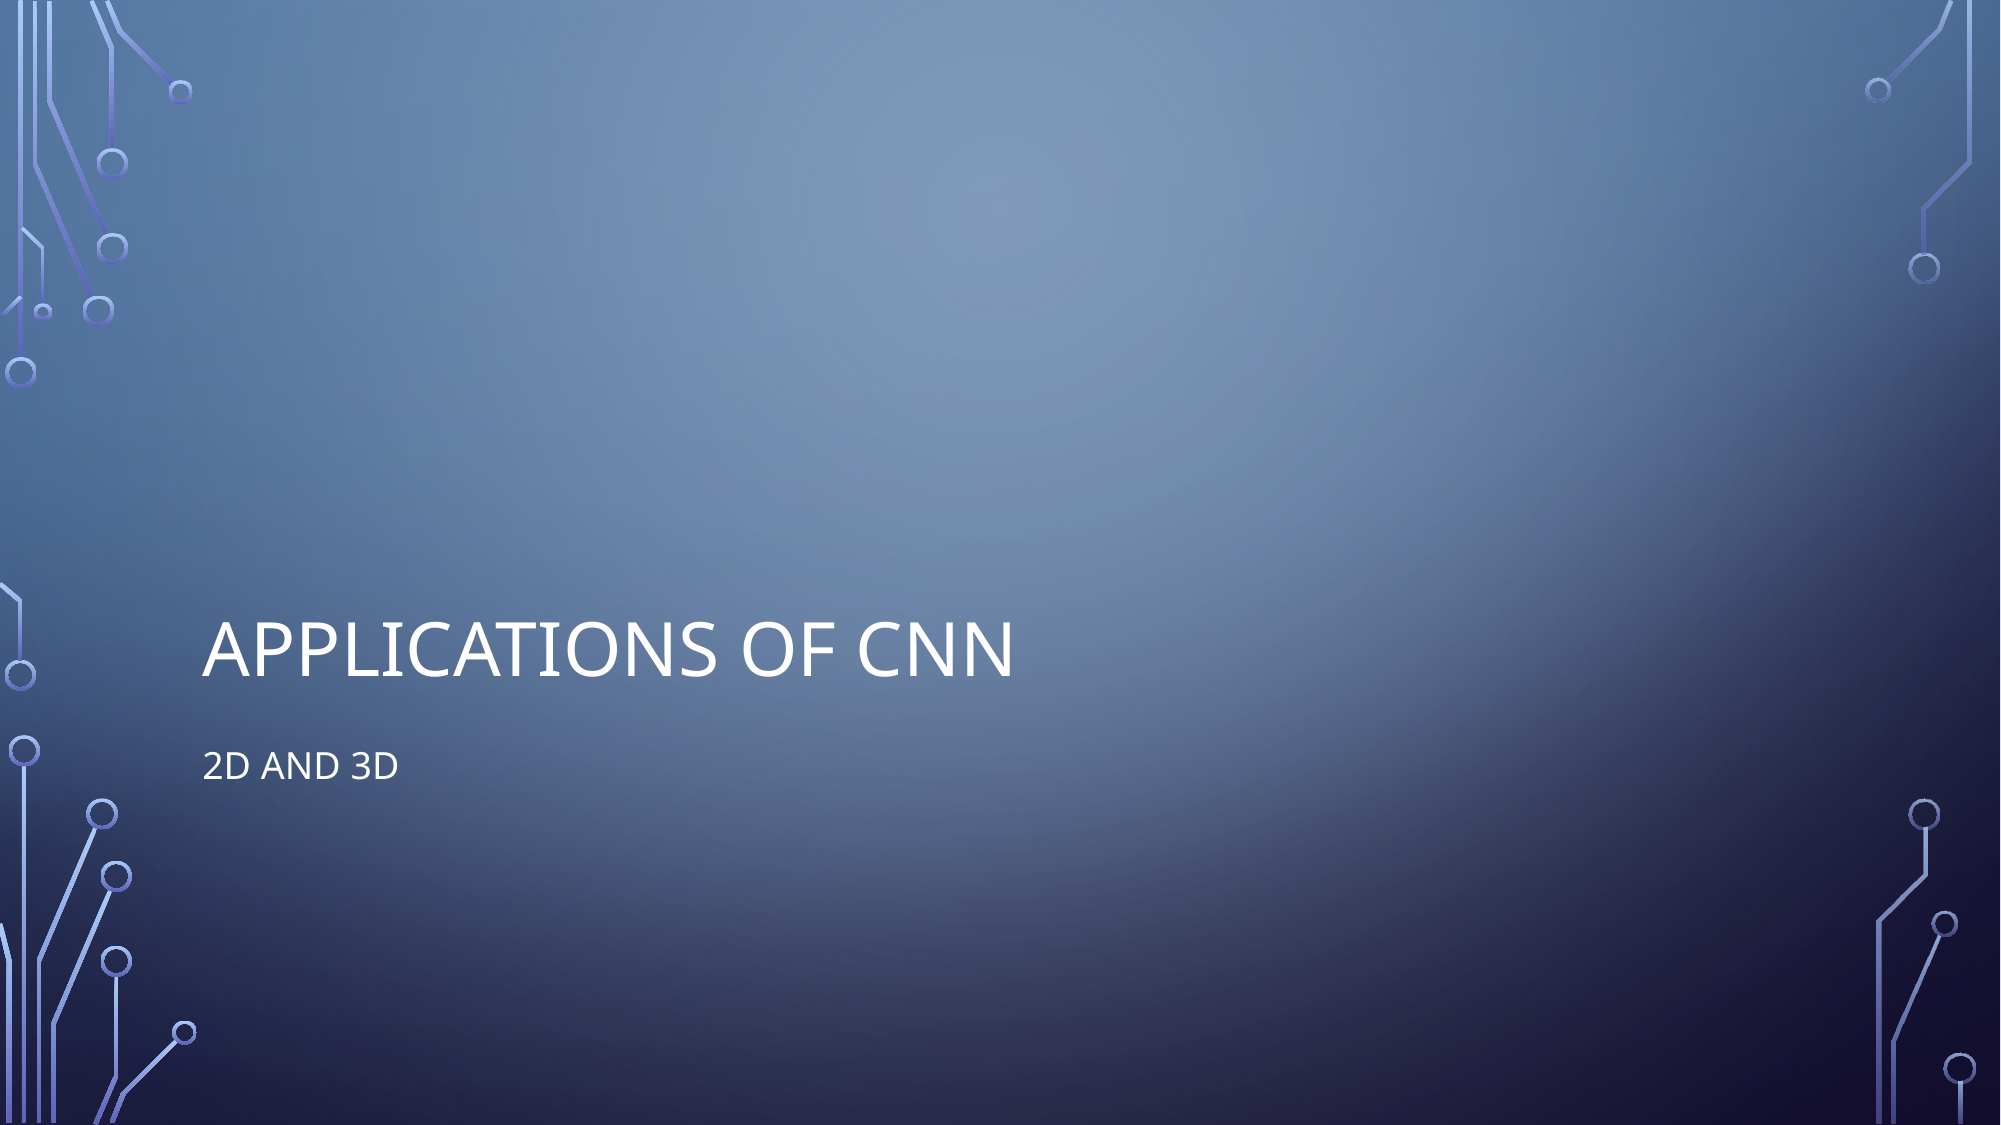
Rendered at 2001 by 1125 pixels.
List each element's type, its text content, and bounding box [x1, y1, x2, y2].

list 2D and 3D [187, 725, 1813, 952]
title Applications of CNN [187, 232, 1813, 701]
